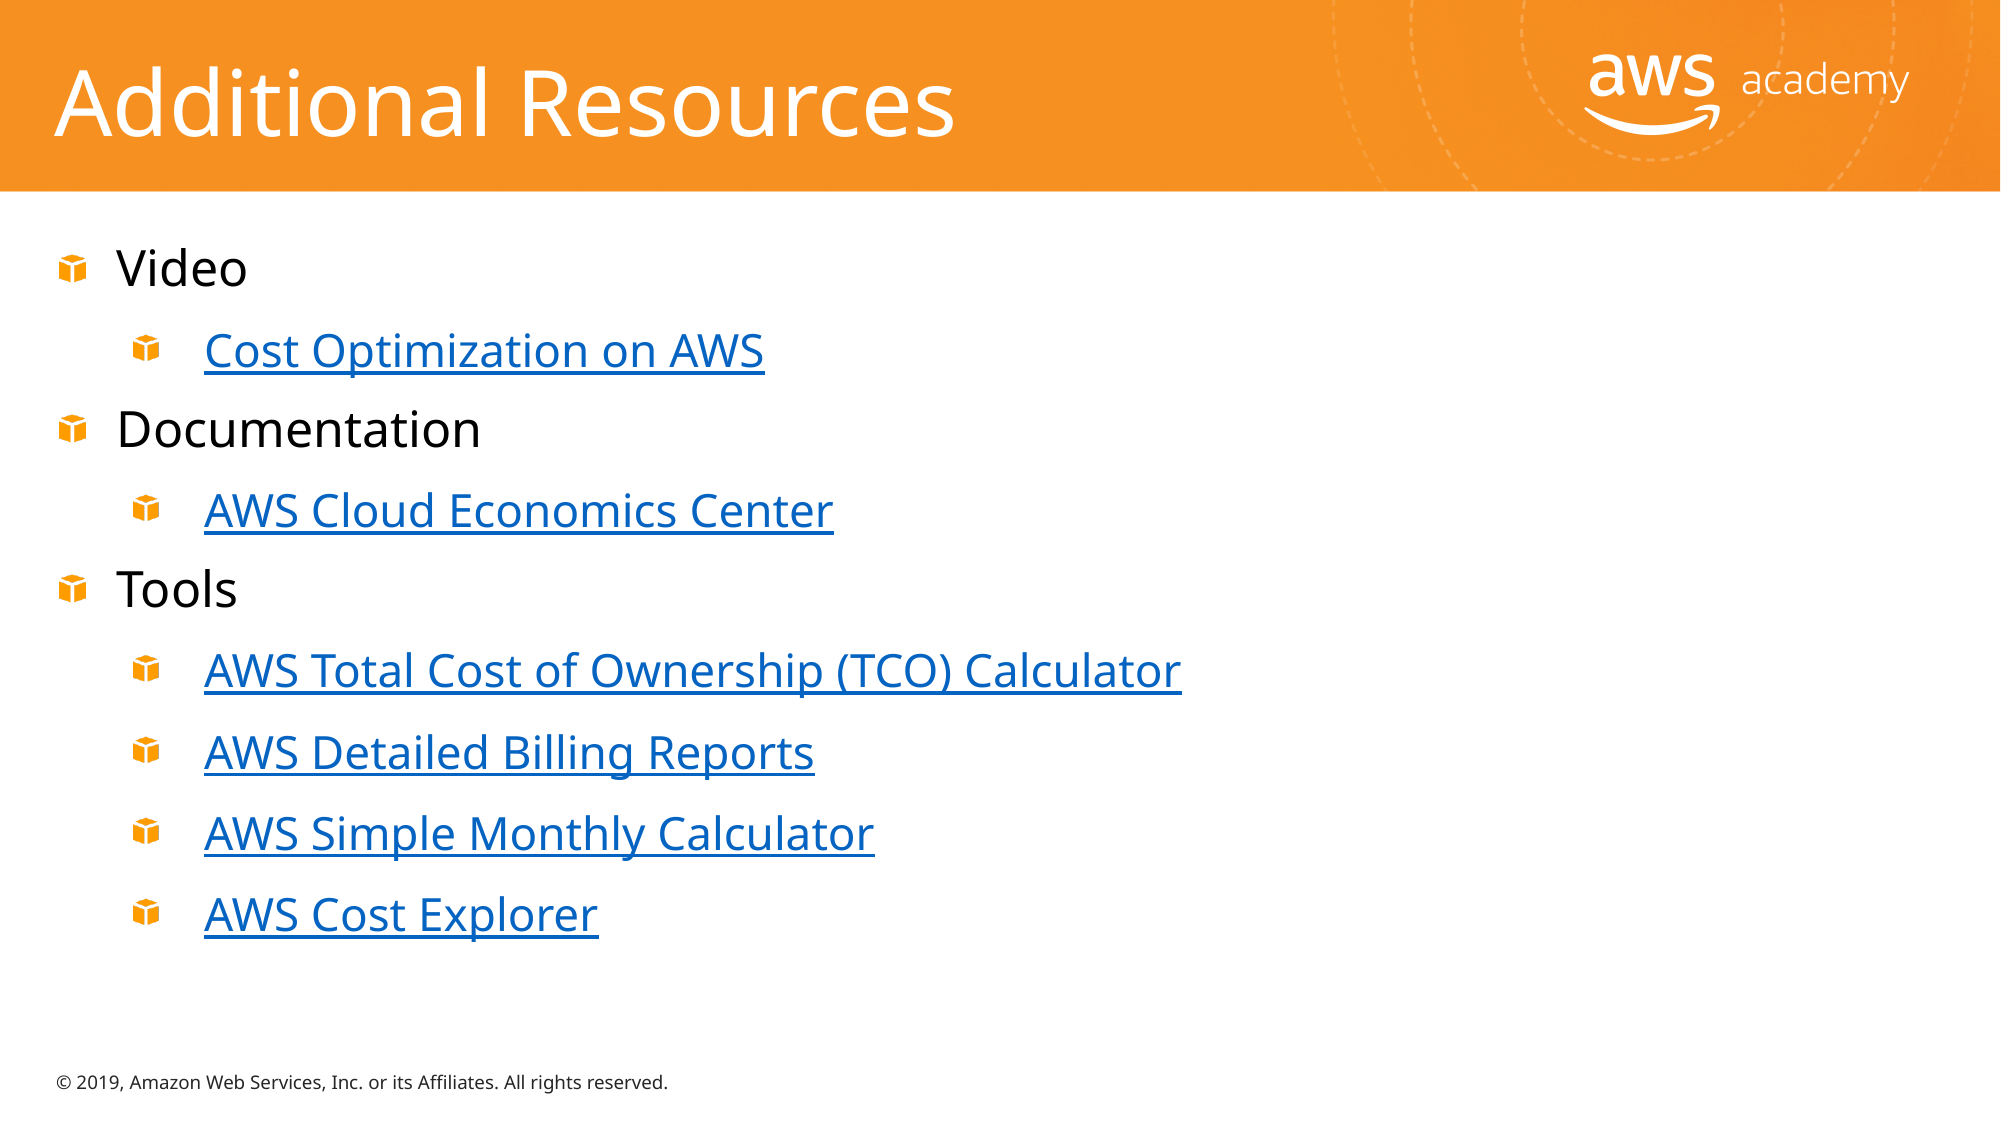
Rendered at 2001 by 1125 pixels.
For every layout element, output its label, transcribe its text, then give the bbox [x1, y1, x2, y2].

title Additional Resources [39, 43, 1863, 172]
picture [0, 0, 2001, 1125]
list Video Cost Optimization on AWS Documentation AWS Cloud Economics Center Tools AWS Total Cost of Ownership (TCO) Calculator AWS Detailed Billing Reports AWS Simple Monthly Calculator AWS Cost Explorer [39, 236, 1902, 1043]
